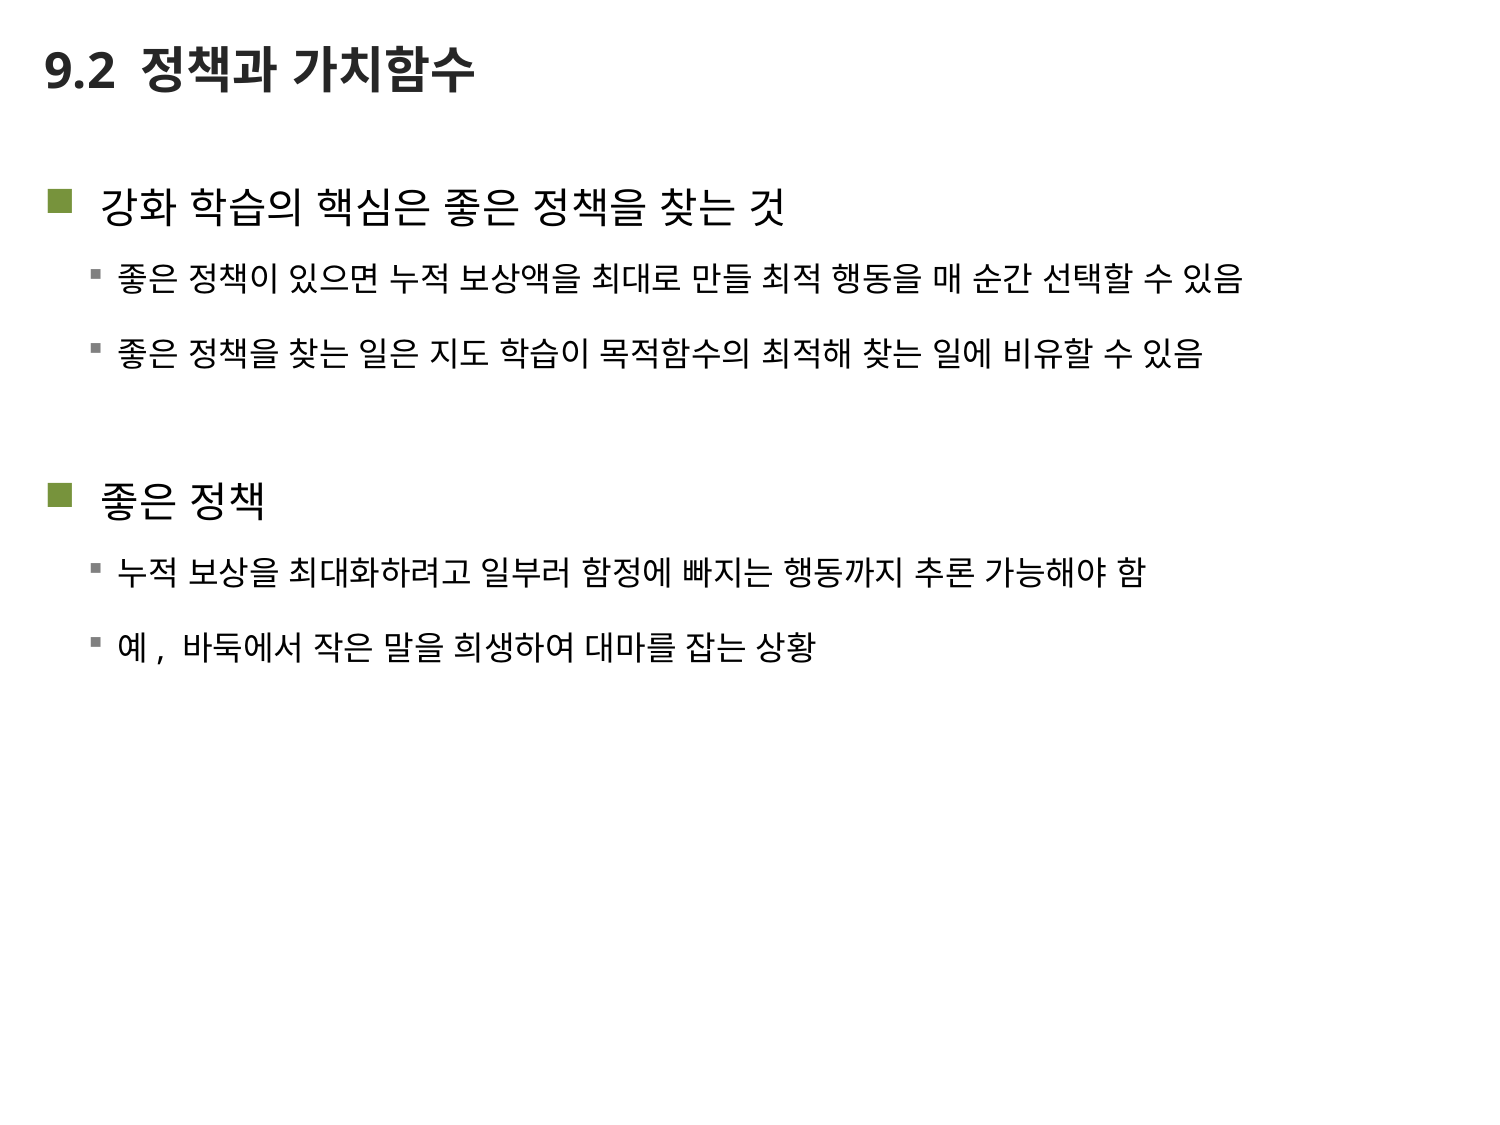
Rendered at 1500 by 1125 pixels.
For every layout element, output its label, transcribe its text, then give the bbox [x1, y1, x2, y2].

list 강화 학습의 핵심은 좋은 정책을 찾는 것 좋은 정책이 있으면 누적 보상액을 최대로 만들 최적 행동을 매 순간 선택할 수 있음 좋은 정책을 찾는 일은 지도 학습이 목적함수의 최적해 찾는 일에 비유할 수 있음 좋은 정책 누적 보상을 최대화하려고 일부러 함정에 빠지는 행동까지 추론 가능해야 함 예, 바둑에서 작은 말을 희생하여 대마를 잡는 상황 [29, 148, 1471, 1083]
title 9.2 정책과 가치함수 [29, 23, 1448, 114]
